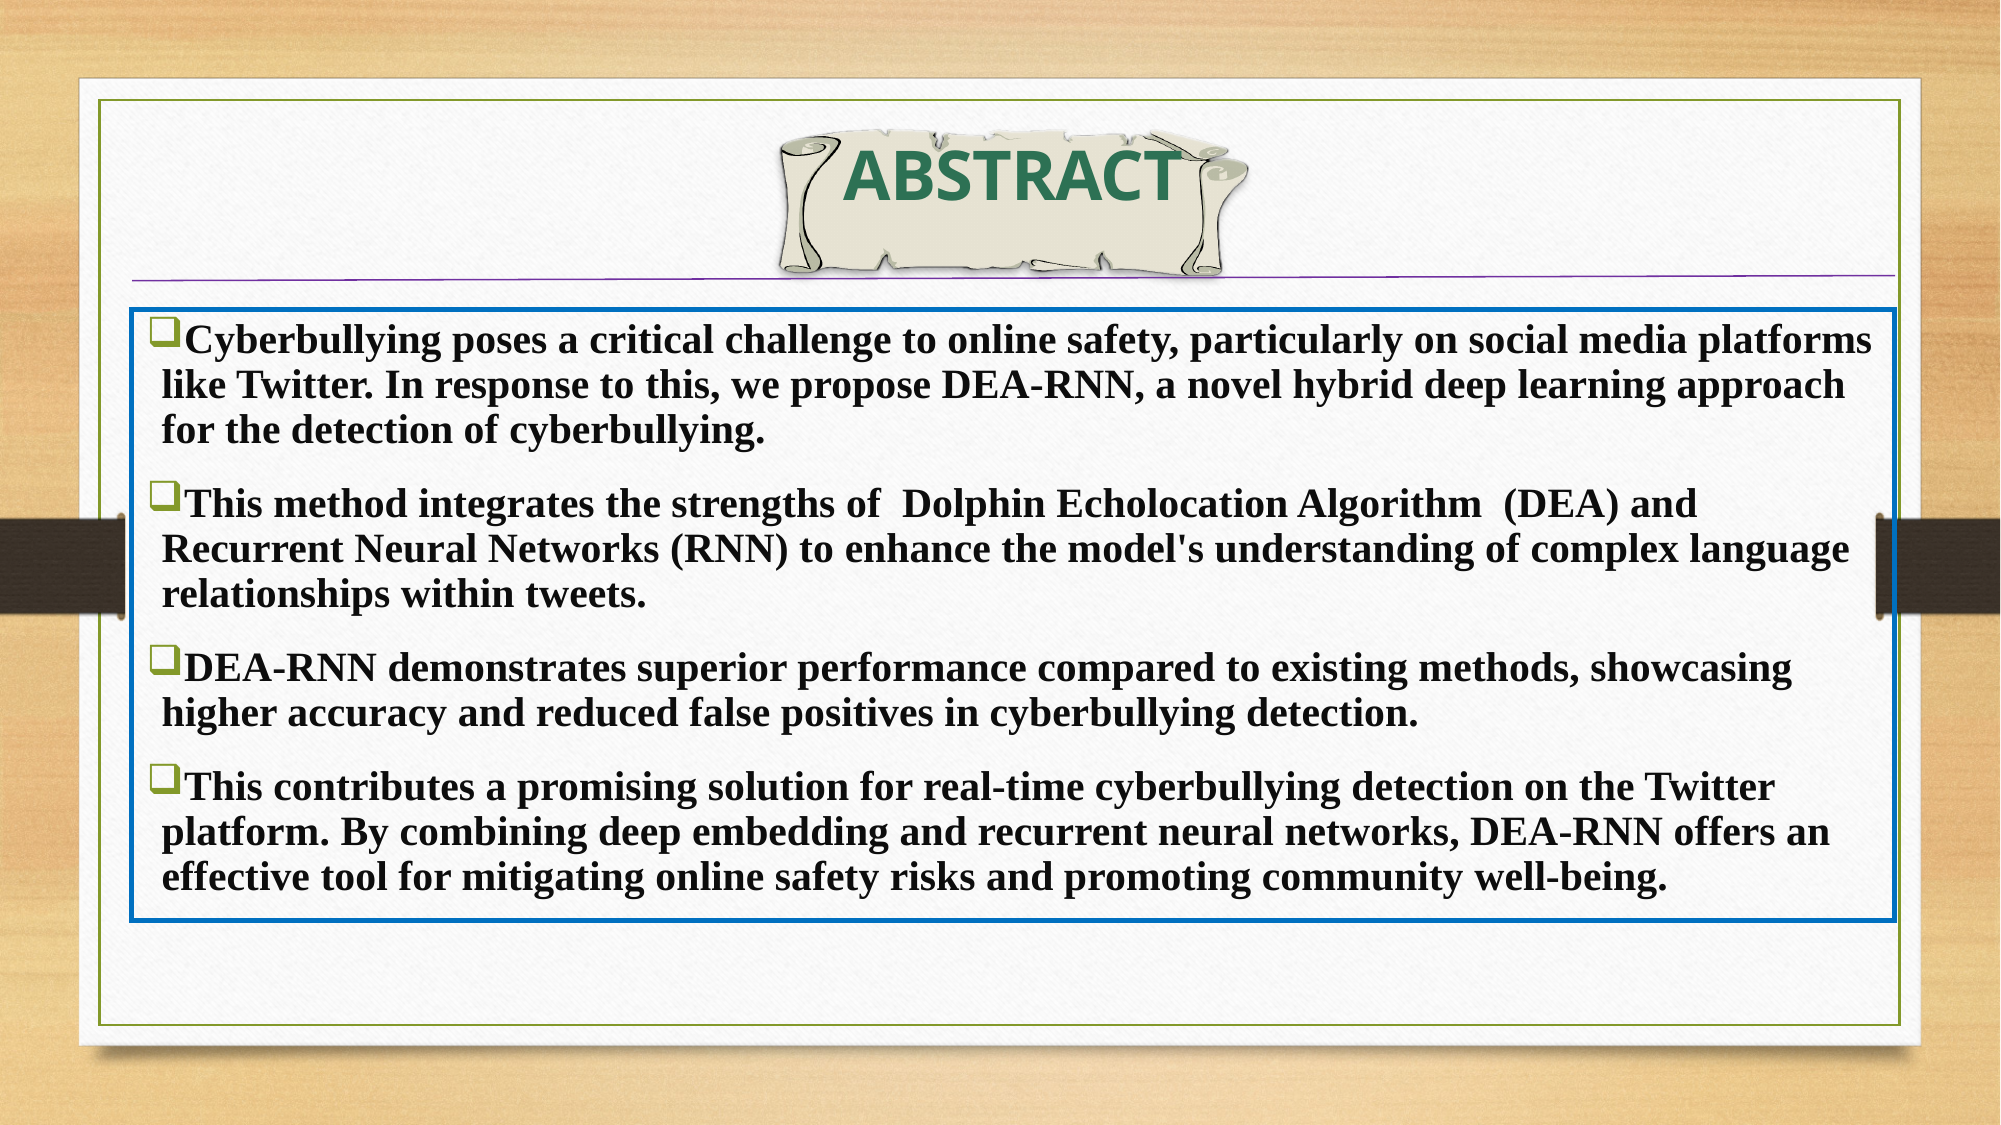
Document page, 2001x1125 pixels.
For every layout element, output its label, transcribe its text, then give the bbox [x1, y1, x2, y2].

picture [0, 0, 2001, 1125]
text_box ABSTRACT [781, 132, 1247, 274]
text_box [131, 275, 1896, 281]
text_box Cyberbullying poses a critical challenge to online safety, particularly on social media platforms like Twitter. In response to this, we propose DEA-RNN, a novel hybrid deep learning approach for the detection of cyberbullying. This method integrates the strengths of Dolphin Echolocation Algorithm (DEA) and Recurrent Neural Networks (RNN) to enhance the model's understanding of complex language relationships within tweets. DEA-RNN demonstrates superior performance compared to existing methods, showcasing higher accuracy and reduced false positives in cyberbullying detection. This contributes a promising solution for real-time cyberbullying detection on the Twitter platform. By combining deep embedding and recurrent neural networks, DEA-RNN offers an effective tool for mitigating online safety risks and promoting community well-being. [131, 309, 1895, 921]
